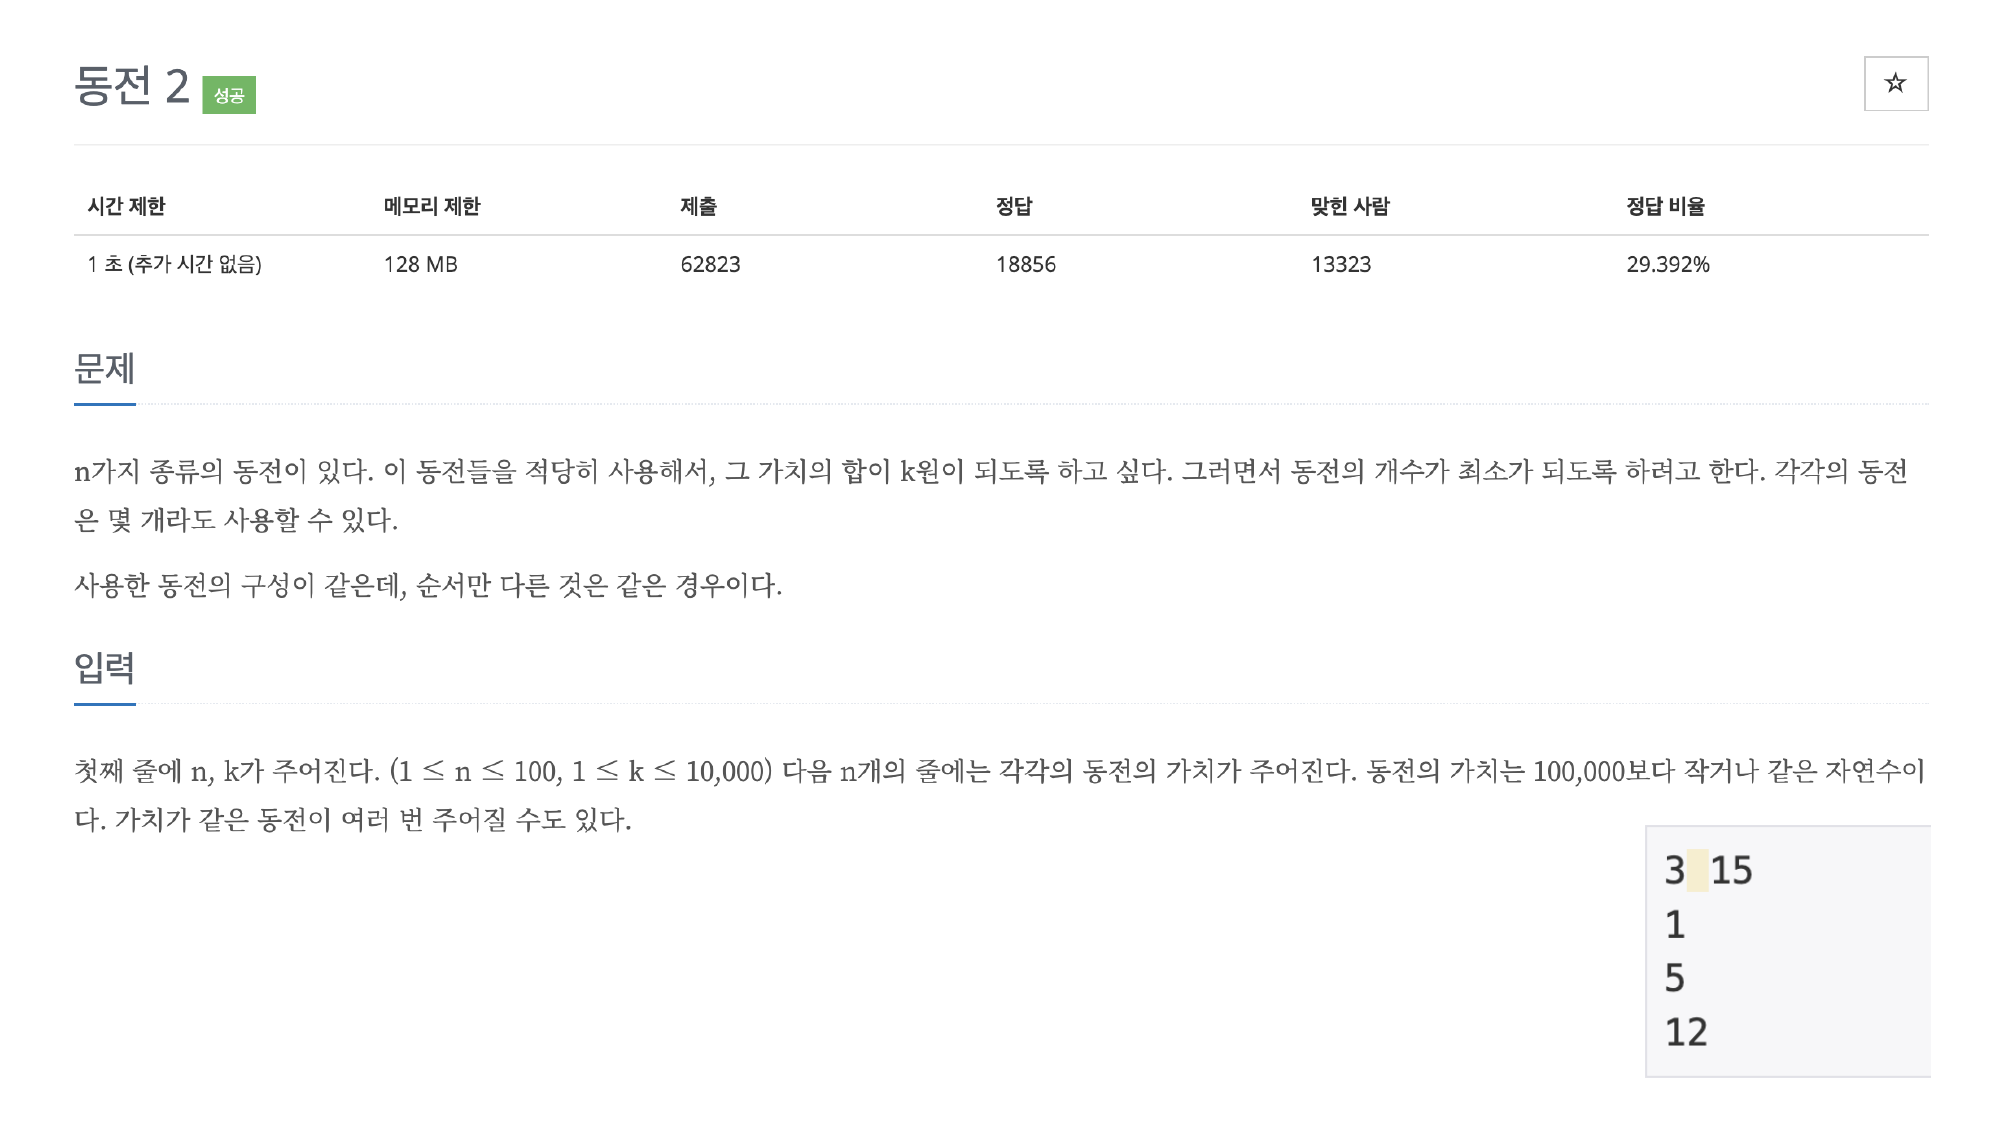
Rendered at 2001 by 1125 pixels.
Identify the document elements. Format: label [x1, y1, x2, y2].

picture [41, 45, 1958, 1079]
